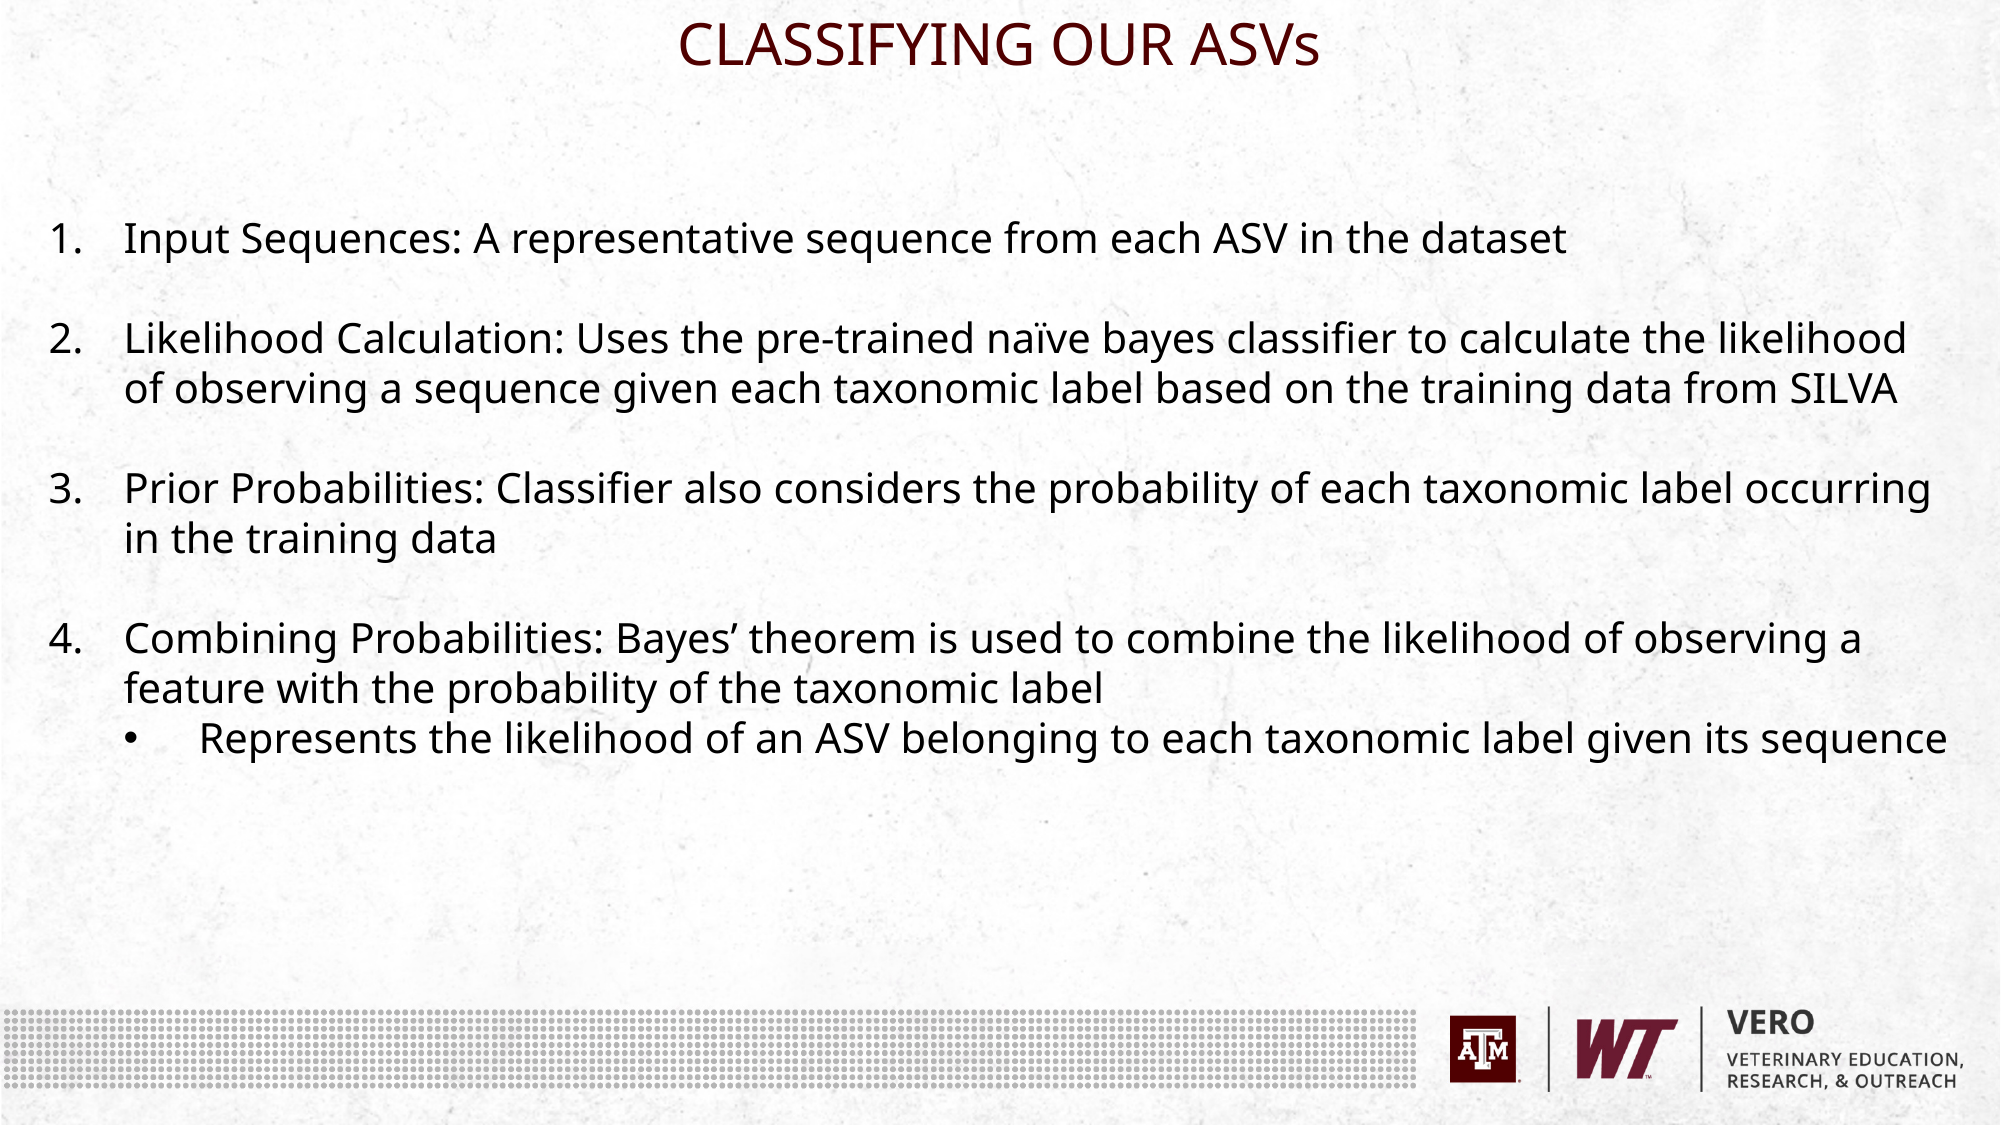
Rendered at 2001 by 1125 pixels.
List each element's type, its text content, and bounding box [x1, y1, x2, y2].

text_box CLASSIFYING OUR ASVs [0, 0, 2000, 85]
picture [0, 0, 2001, 1125]
text_box Input Sequences: A representative sequence from each ASV in the dataset Likelihood Calculation: Uses the pre-trained naïve bayes classifier to calculate the likelihood of observing a sequence given each taxonomic label based on the training data from SILVA Prior Probabilities: Classifier also considers the probability of each taxonomic label occurring in the training data Combining Probabilities: Bayes’ theorem is used to combine the likelihood of observing a feature with the probability of the taxonomic label Represents the likelihood of an ASV belonging to each taxonomic label given its sequence [33, 204, 1967, 770]
